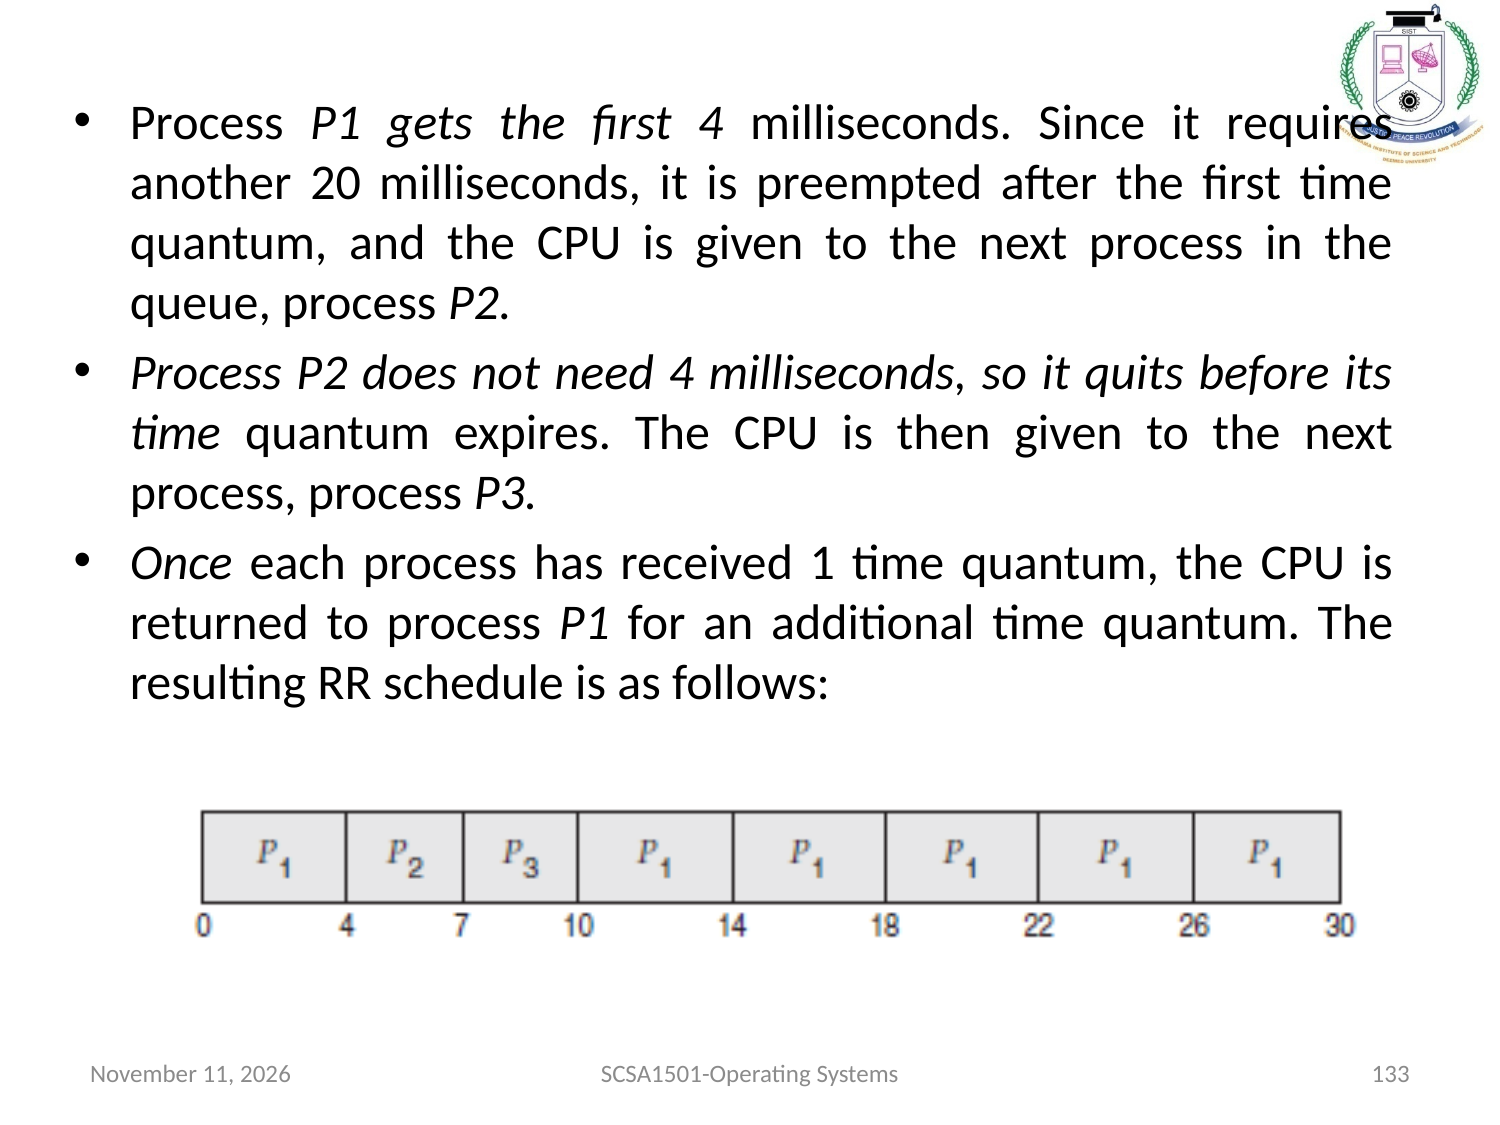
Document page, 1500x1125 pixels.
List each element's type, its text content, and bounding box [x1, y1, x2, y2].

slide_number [75, 1042, 425, 1103]
picture [152, 784, 1413, 962]
picture [1320, 0, 1500, 180]
slide_number 133 [1074, 1042, 1425, 1103]
list Process P1 gets the first 4 milliseconds. Since it requires another 20 milliseconds, it is preempted after the first time quantum, and the CPU is given to the next process in the queue, process P2. Process P2 does not need 4 milliseconds, so it quits before its time quantum expires. The CPU is then given to the next process, process P3. Once each process has received 1 time quantum, the CPU is returned to process P1 for an additional time quantum. The resulting RR schedule is as follows: [58, 82, 1409, 786]
footer SCSA1501-Operating Systems [512, 1042, 988, 1103]
